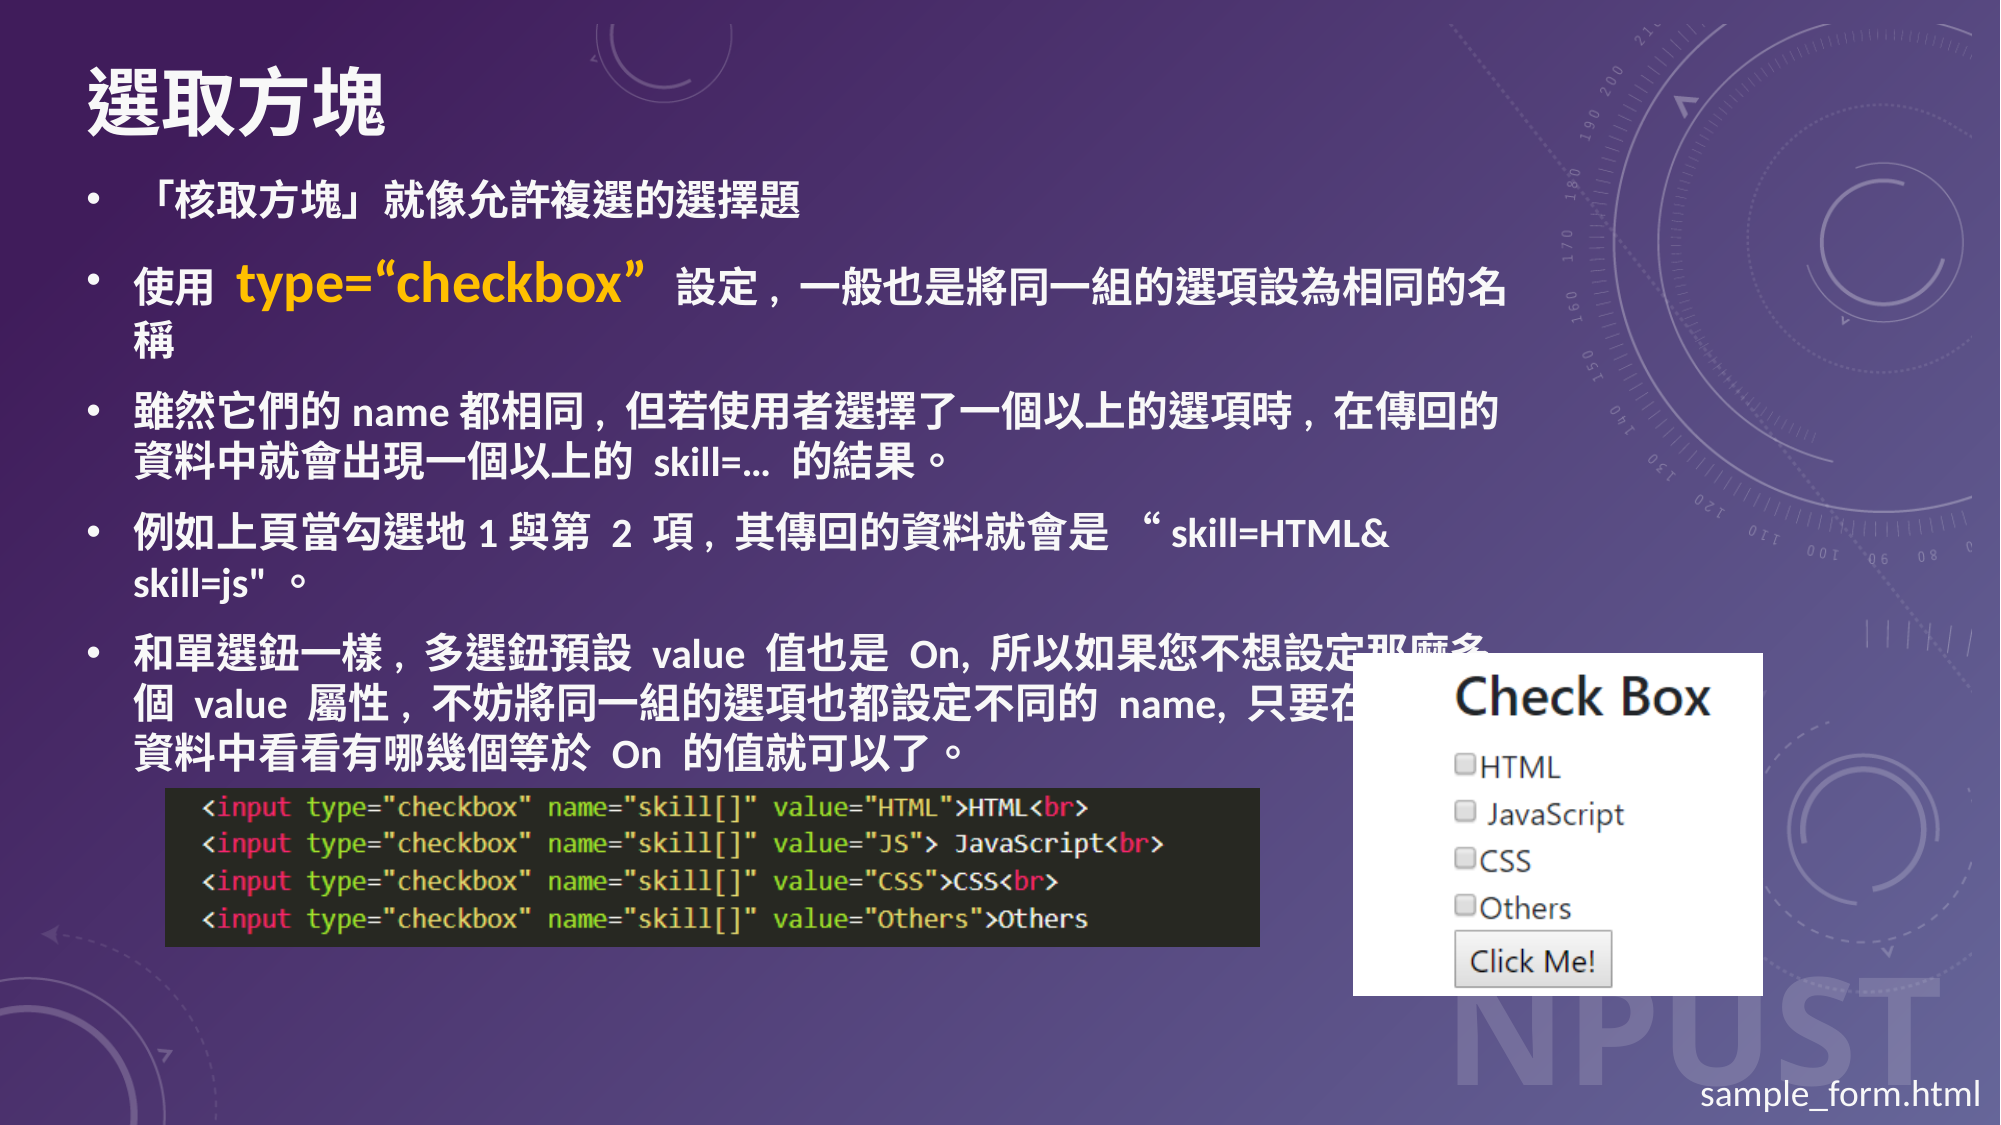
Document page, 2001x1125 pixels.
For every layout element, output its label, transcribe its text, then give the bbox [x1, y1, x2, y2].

picture [0, 24, 1972, 1125]
list 「核取方塊」就像允許複選的選擇題 使用 type=“checkbox” 設定, 一般也是將同一組的選項設為相同的名稱 雖然它們的name都相同, 但若使用者選擇了一個以上的選項時, 在傳回的資料中就會出現一個以上的 skill=… 的結果。 例如上頁當勾選地1與第 2 項, 其傳回的資料就會是 “skill=HTML& skill=js"。 和單選鈕一樣, 多選鈕預設 value 值也是 On, 所以如果您不想設定那麼多個 value 屬性, 不妨將同一組的選項也都設定不同的 name, 只要在傳回的資料中看看有哪幾個等於 On 的值就可以了。 [71, 165, 1539, 854]
text_box sample_form.html [1685, 1061, 1997, 1122]
title 選取方塊 [71, 24, 1909, 177]
